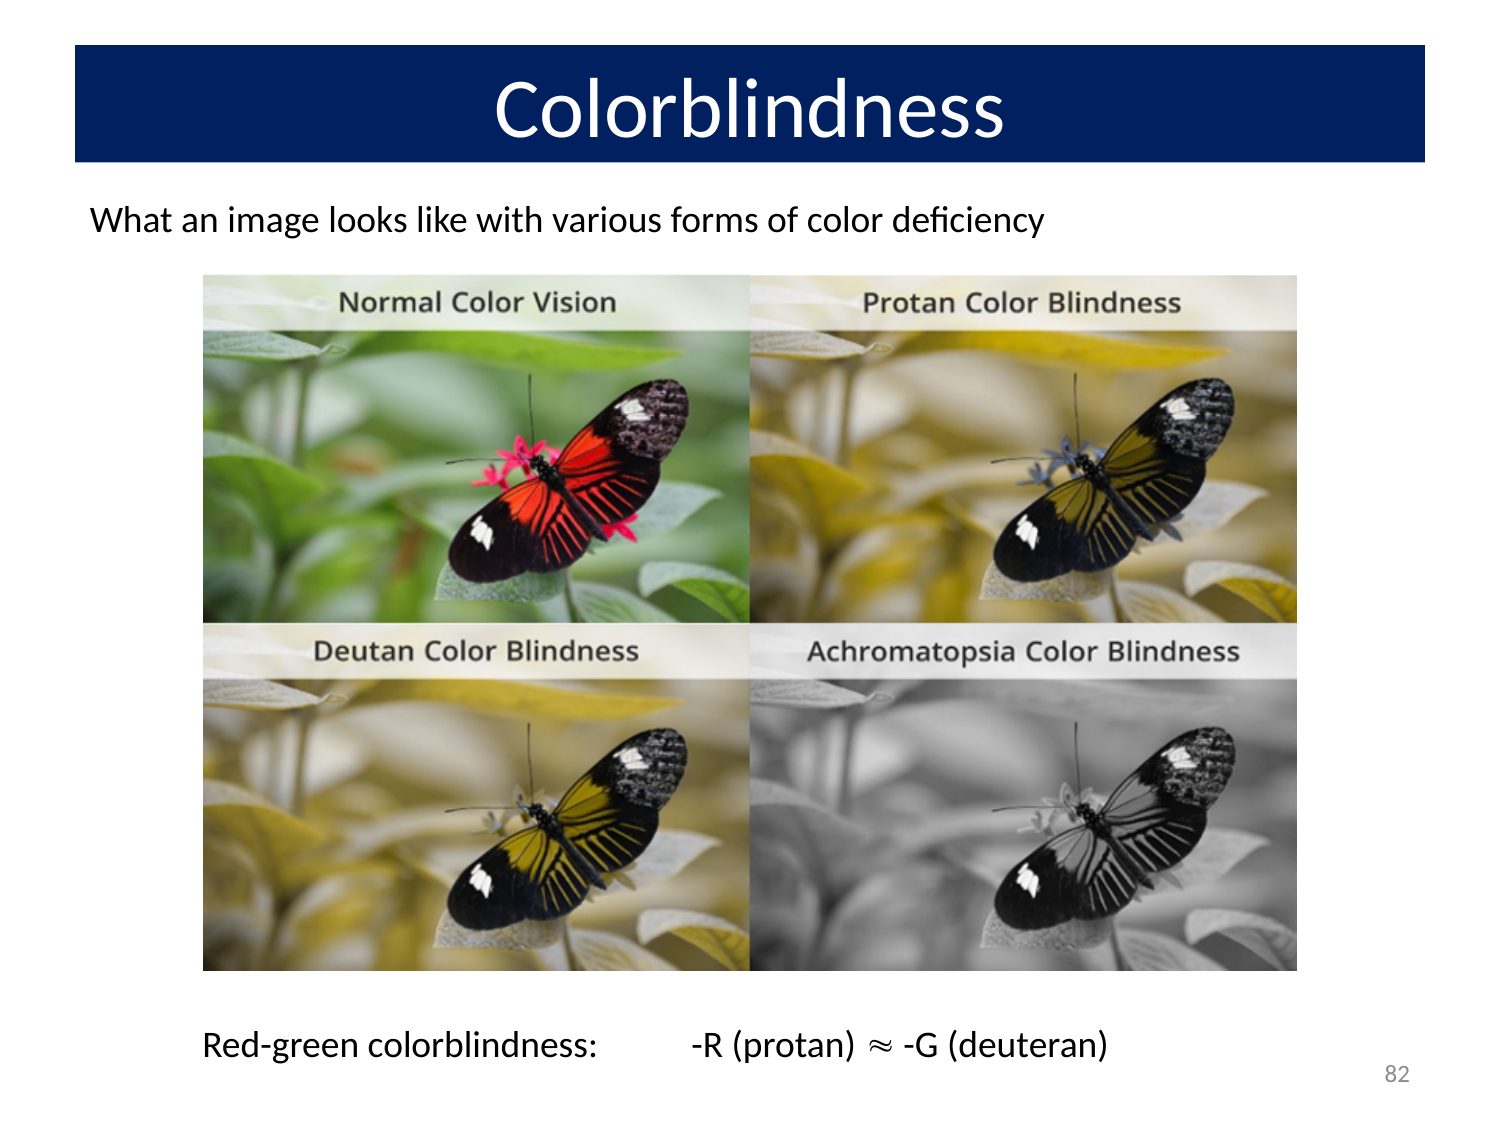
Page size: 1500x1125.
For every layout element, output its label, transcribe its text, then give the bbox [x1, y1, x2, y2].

title Colorblindness [75, 45, 1425, 163]
text_box What an image looks like with various forms of color deficiency [74, 187, 1425, 248]
text_box Red-green colorblindness: -R (protan)  -G (deuteran) [187, 1012, 1138, 1073]
slide_number 82 [1074, 1042, 1425, 1103]
picture [202, 274, 1298, 971]
